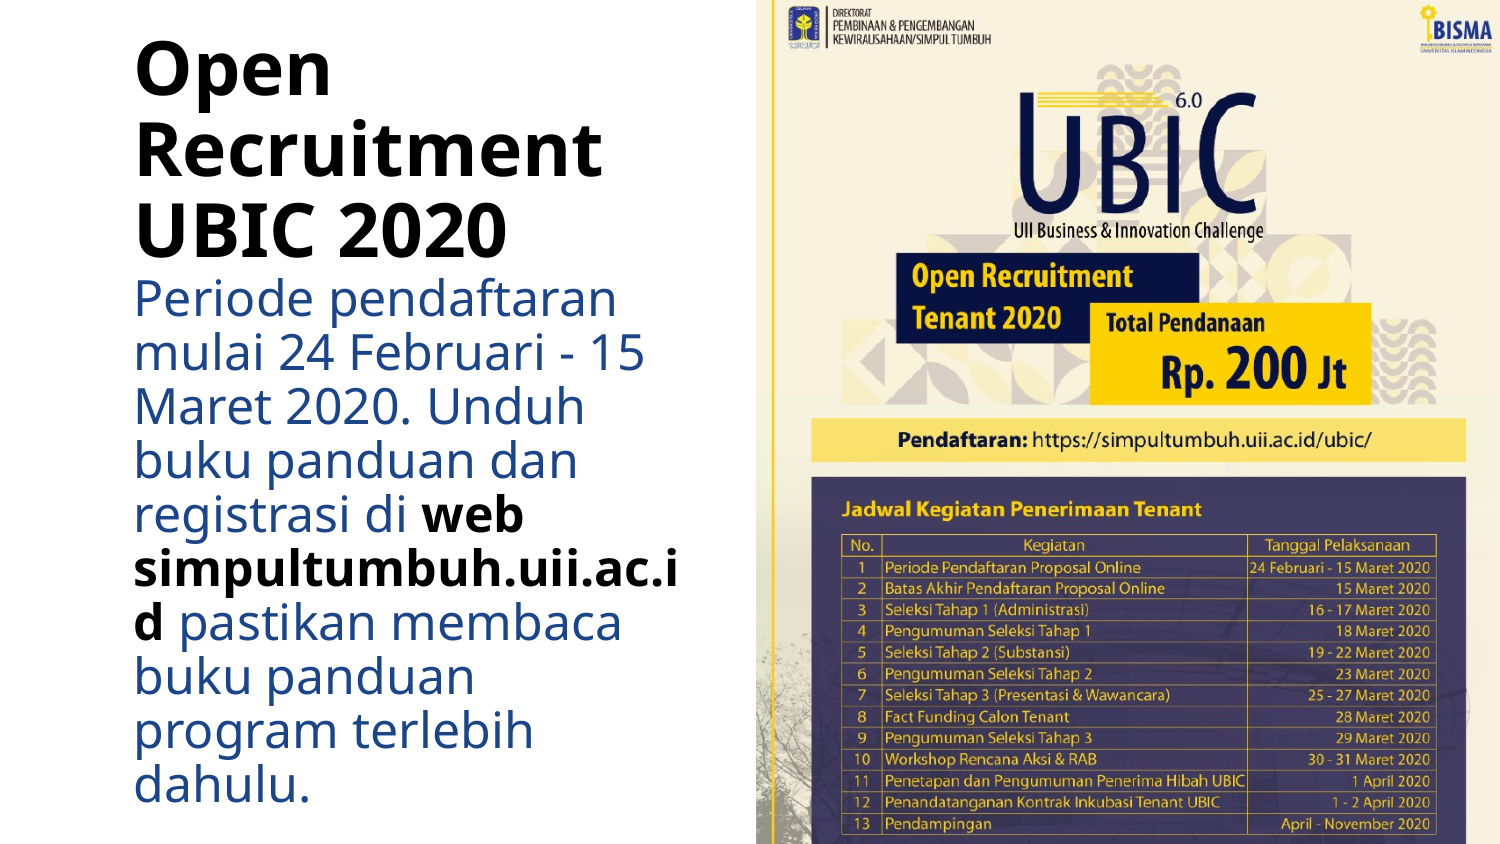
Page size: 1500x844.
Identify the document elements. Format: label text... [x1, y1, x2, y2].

picture [749, 0, 1500, 844]
title Open Recruitment UBIC 2020 Periode pendaftaran mulai 24 Februari - 15 Maret 2020. Unduh buku panduan dan registrasi di web simpultumbuh.uii.ac.id pastikan membaca buku panduan program terlebih dahulu. [43, 313, 708, 530]
